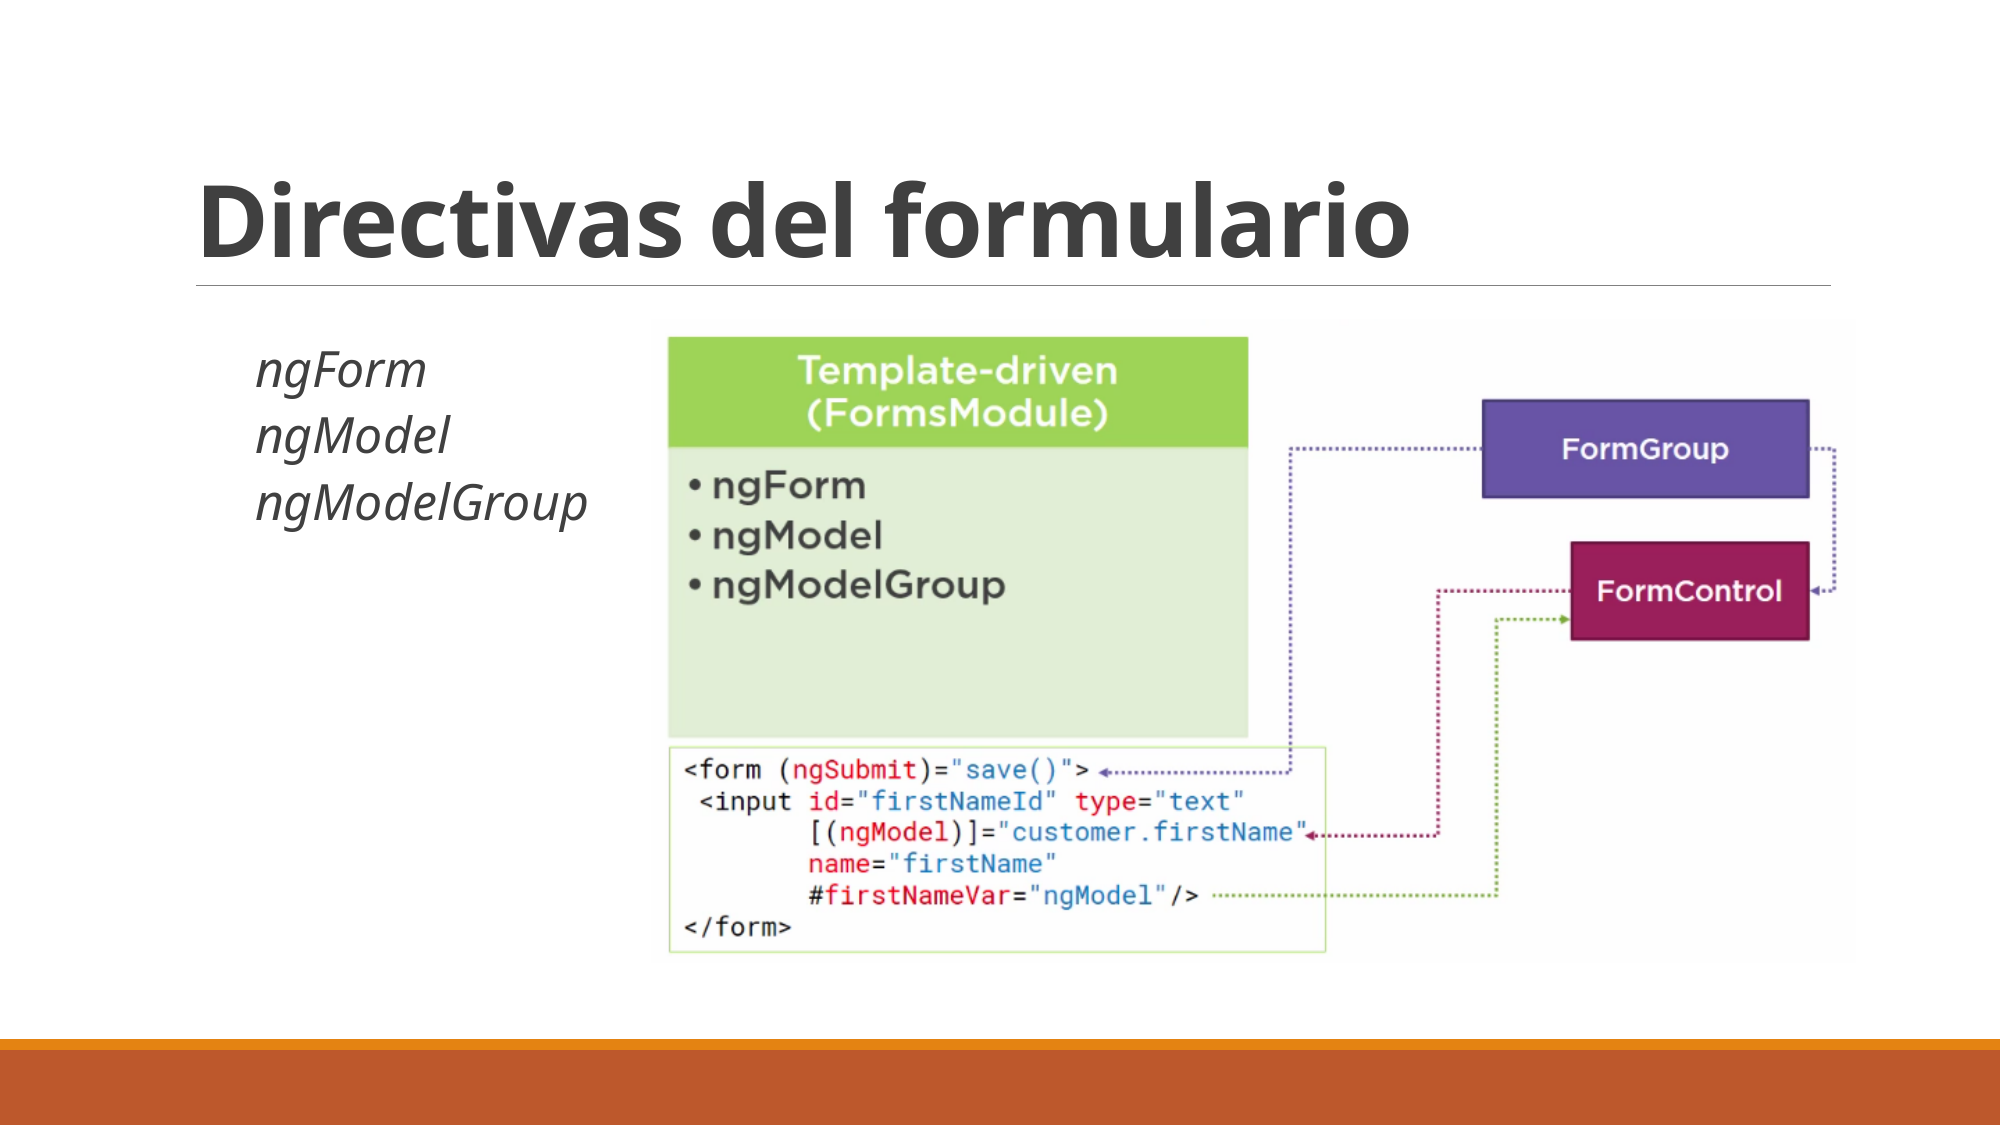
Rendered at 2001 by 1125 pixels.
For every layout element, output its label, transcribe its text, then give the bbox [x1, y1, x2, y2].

picture [651, 319, 1856, 964]
list ngForm ngModel ngModelGroup [180, 336, 648, 963]
title Directivas del formulario [180, 47, 1830, 285]
